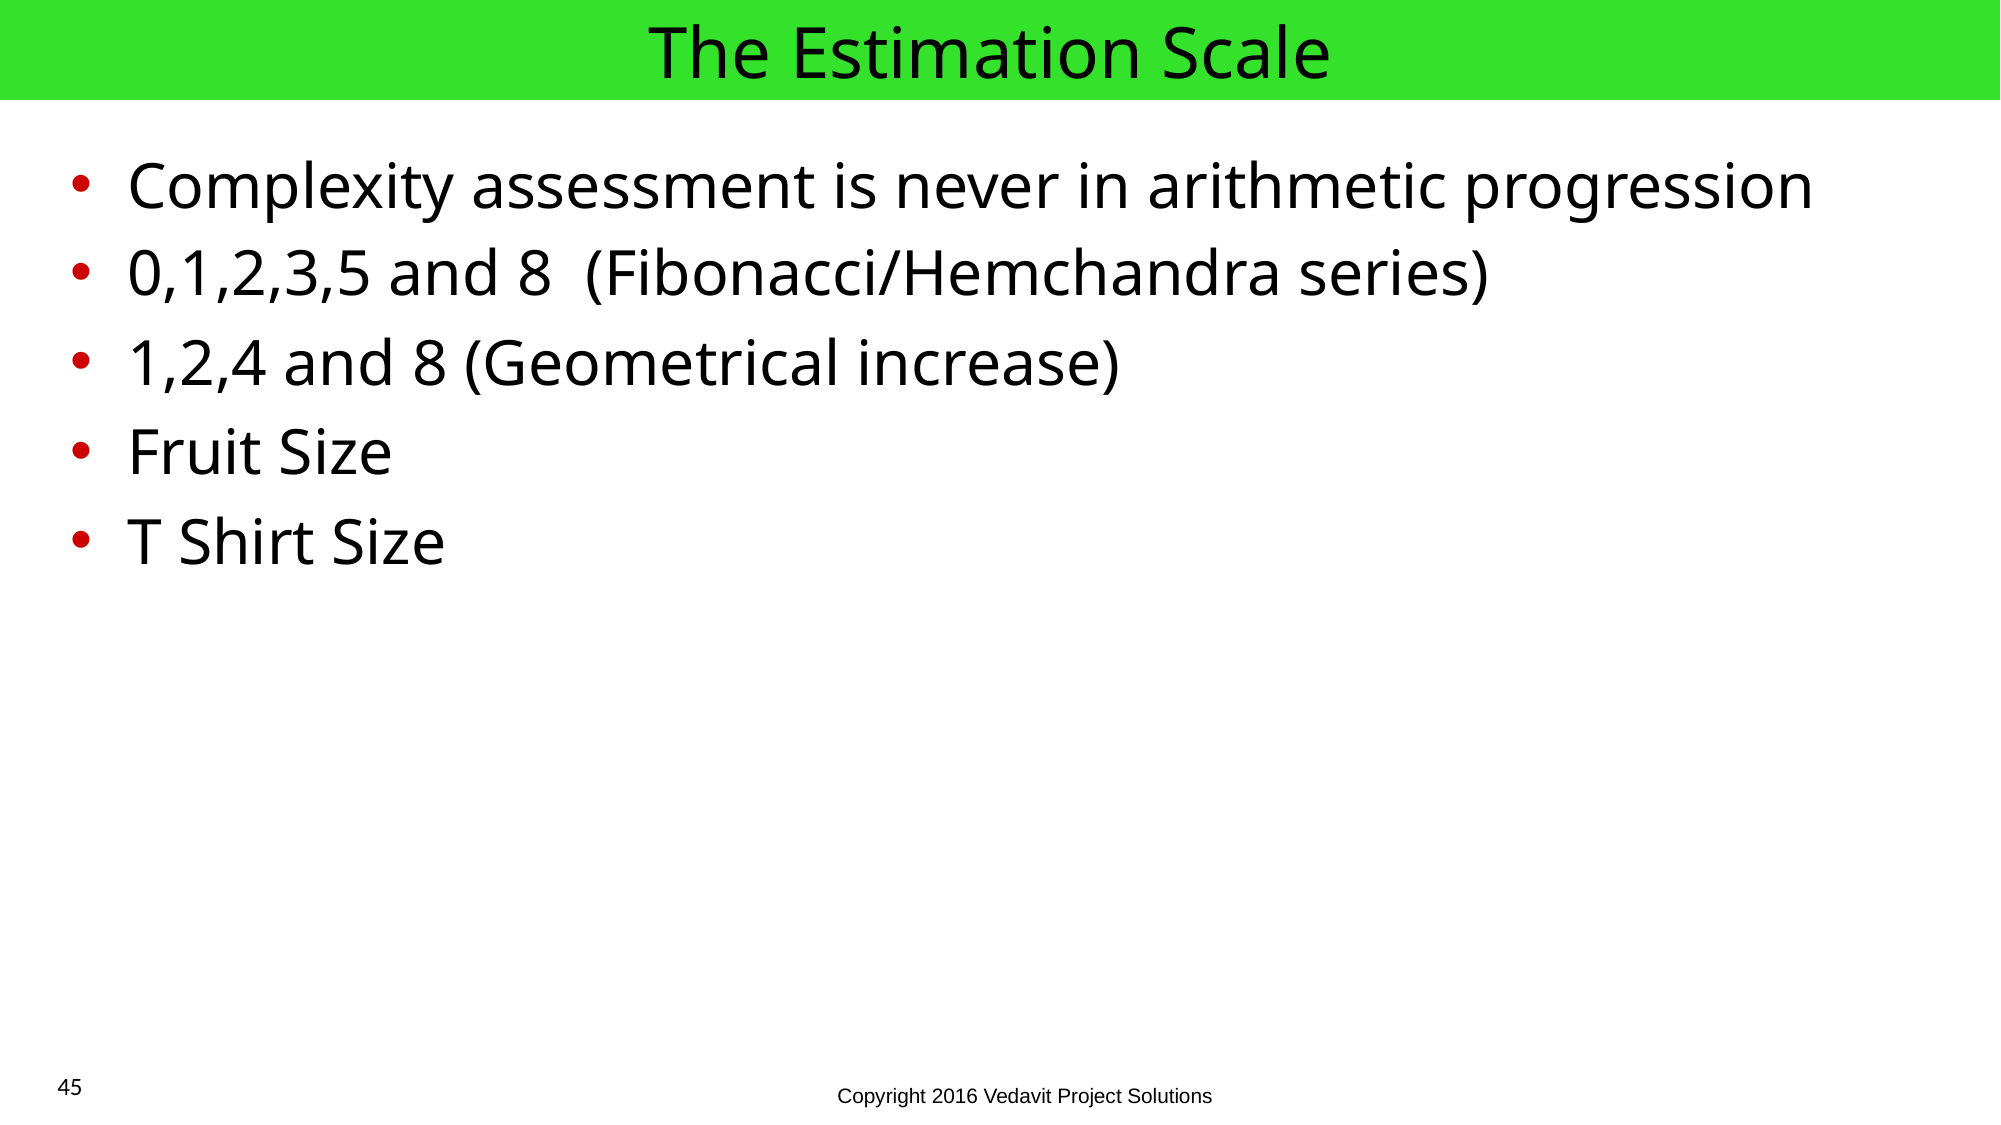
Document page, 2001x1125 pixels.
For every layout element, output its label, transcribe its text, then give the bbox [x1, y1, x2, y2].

title The Estimation Scale [0, 0, 2000, 100]
list Complexity assessment is never in arithmetic progression 0,1,2,3,5 and 8 (Fibonacci/Hemchandra series) 1,2,4 and 8 (Geometrical increase) Fruit Size T Shirt Size [62, 137, 1938, 1013]
slide_number 45 [3, 1055, 137, 1116]
